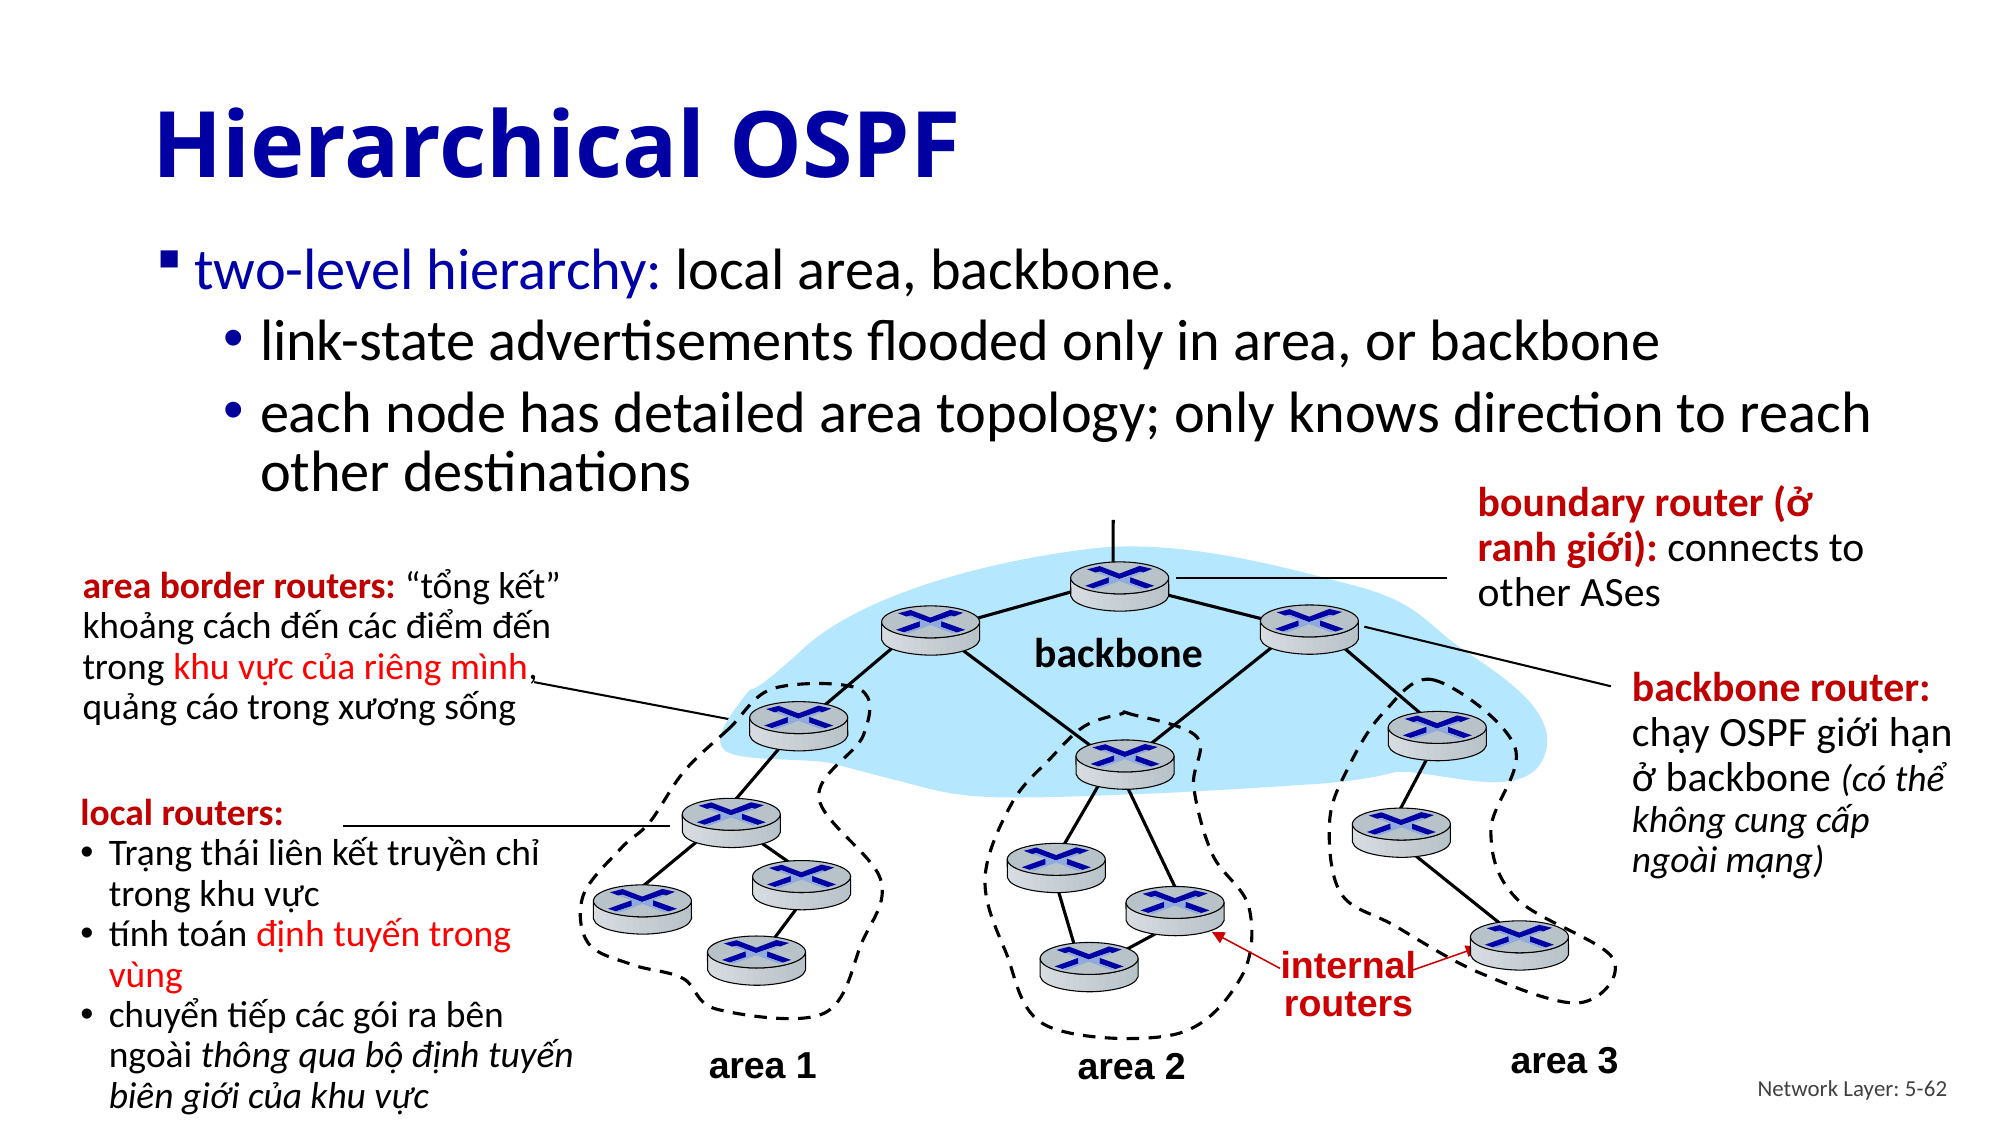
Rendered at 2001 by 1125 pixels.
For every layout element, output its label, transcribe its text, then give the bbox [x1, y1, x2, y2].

text_box area 2 [1062, 1034, 1201, 1094]
text_box area 3 [1495, 1028, 1634, 1089]
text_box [1125, 886, 1225, 936]
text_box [881, 605, 980, 656]
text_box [707, 935, 806, 986]
text_box two-level hierarchy: local area, backbone. link-state advertisements flooded only in area, or backbone each node has detailed area topology; only knows direction to reach other destinations [140, 234, 2000, 520]
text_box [1007, 843, 1106, 893]
text_box [1475, 930, 1616, 1004]
text_box [1449, 952, 1470, 969]
text_box [1329, 738, 1550, 957]
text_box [670, 884, 692, 935]
title Hierarchical OSPF [137, 74, 1922, 221]
text_box [984, 711, 1252, 1034]
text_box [1175, 473, 1886, 625]
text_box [682, 798, 781, 848]
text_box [67, 558, 740, 738]
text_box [1470, 920, 1569, 971]
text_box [752, 860, 851, 910]
slide_number Network Layer: 5-62 [1512, 1056, 1963, 1117]
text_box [1040, 942, 1139, 992]
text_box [1352, 808, 1364, 858]
text_box area 1 [693, 1033, 832, 1094]
text_box [1408, 945, 1470, 972]
text_box [1214, 936, 1281, 969]
text_box internal routers [1265, 940, 1431, 1032]
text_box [1260, 625, 1359, 655]
text_box backbone [1019, 618, 1219, 684]
text_box [670, 683, 883, 1019]
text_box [65, 785, 670, 1125]
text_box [749, 701, 848, 751]
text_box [1075, 739, 1175, 790]
text_box [740, 546, 1364, 798]
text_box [1070, 561, 1169, 612]
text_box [1364, 626, 1969, 901]
